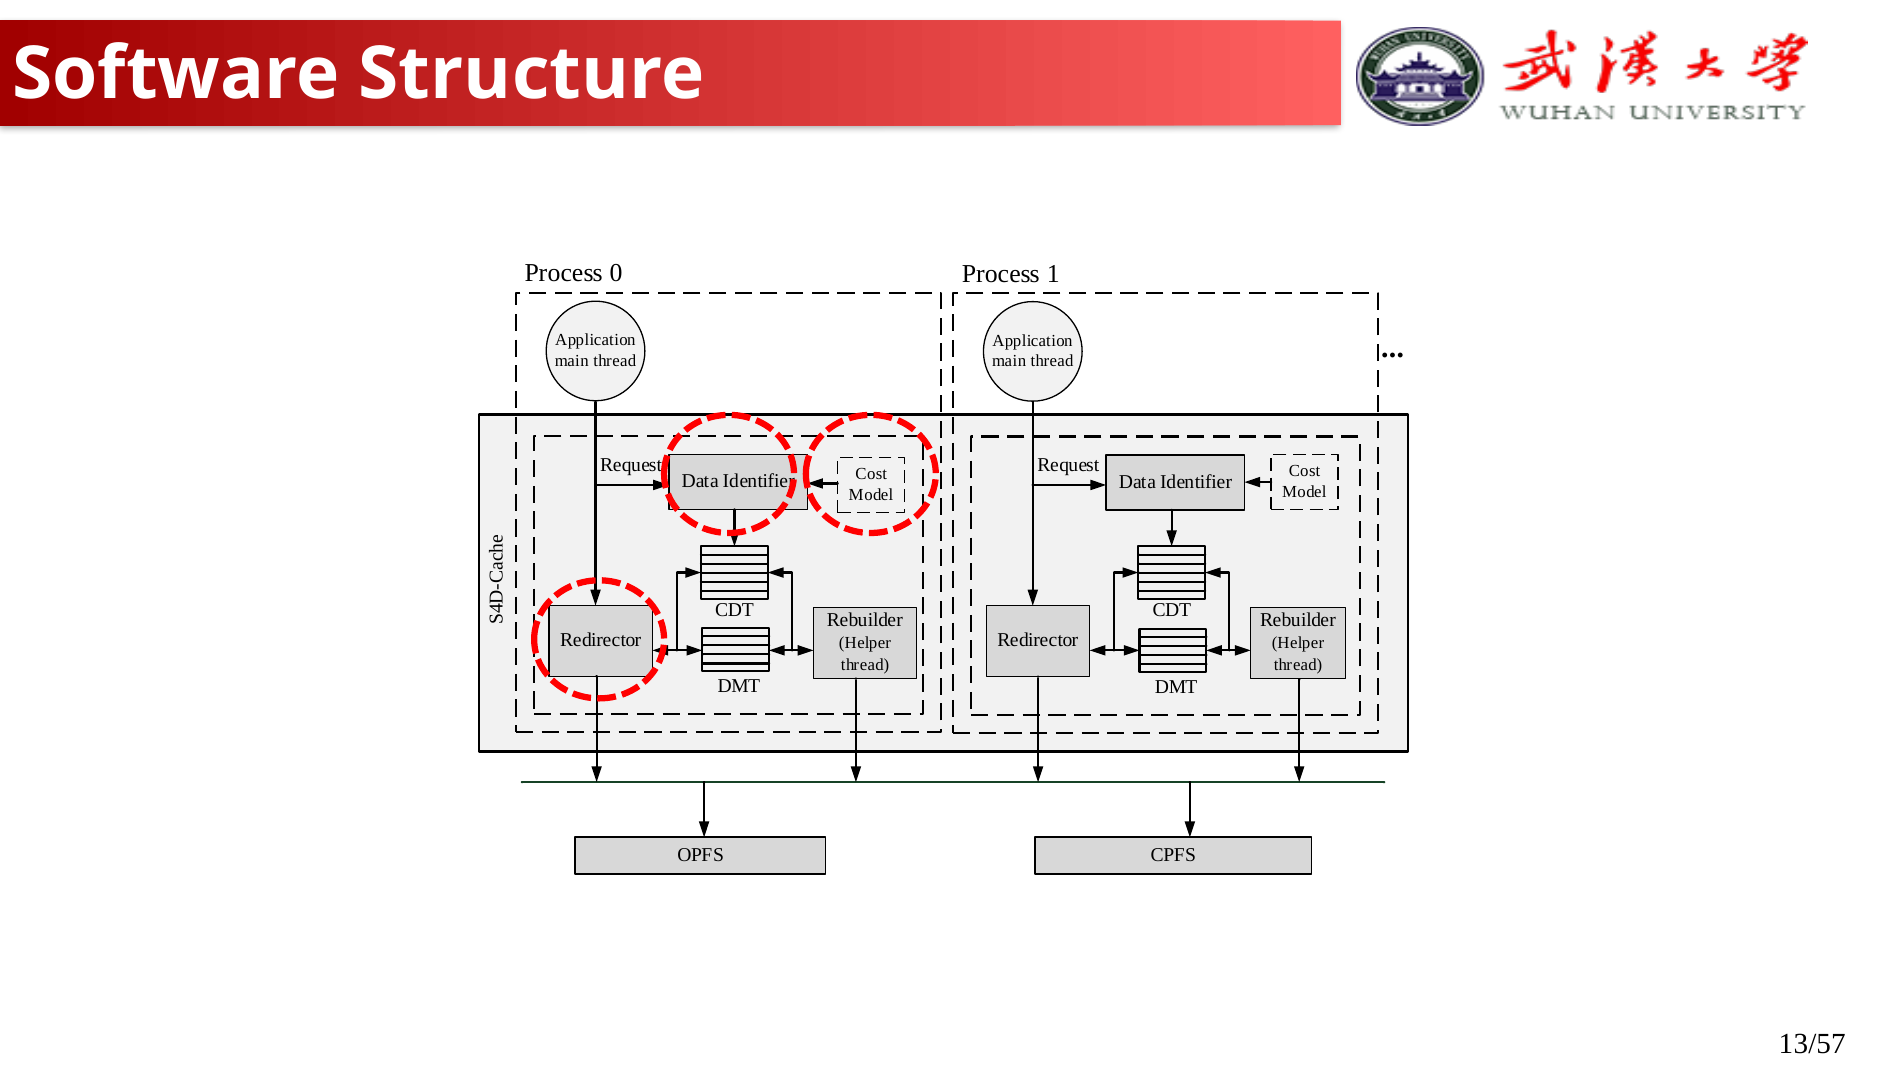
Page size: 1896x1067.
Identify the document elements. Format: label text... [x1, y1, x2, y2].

title Software Structure [0, 17, 1140, 141]
picture [1356, 27, 1808, 126]
picture [474, 249, 1421, 877]
